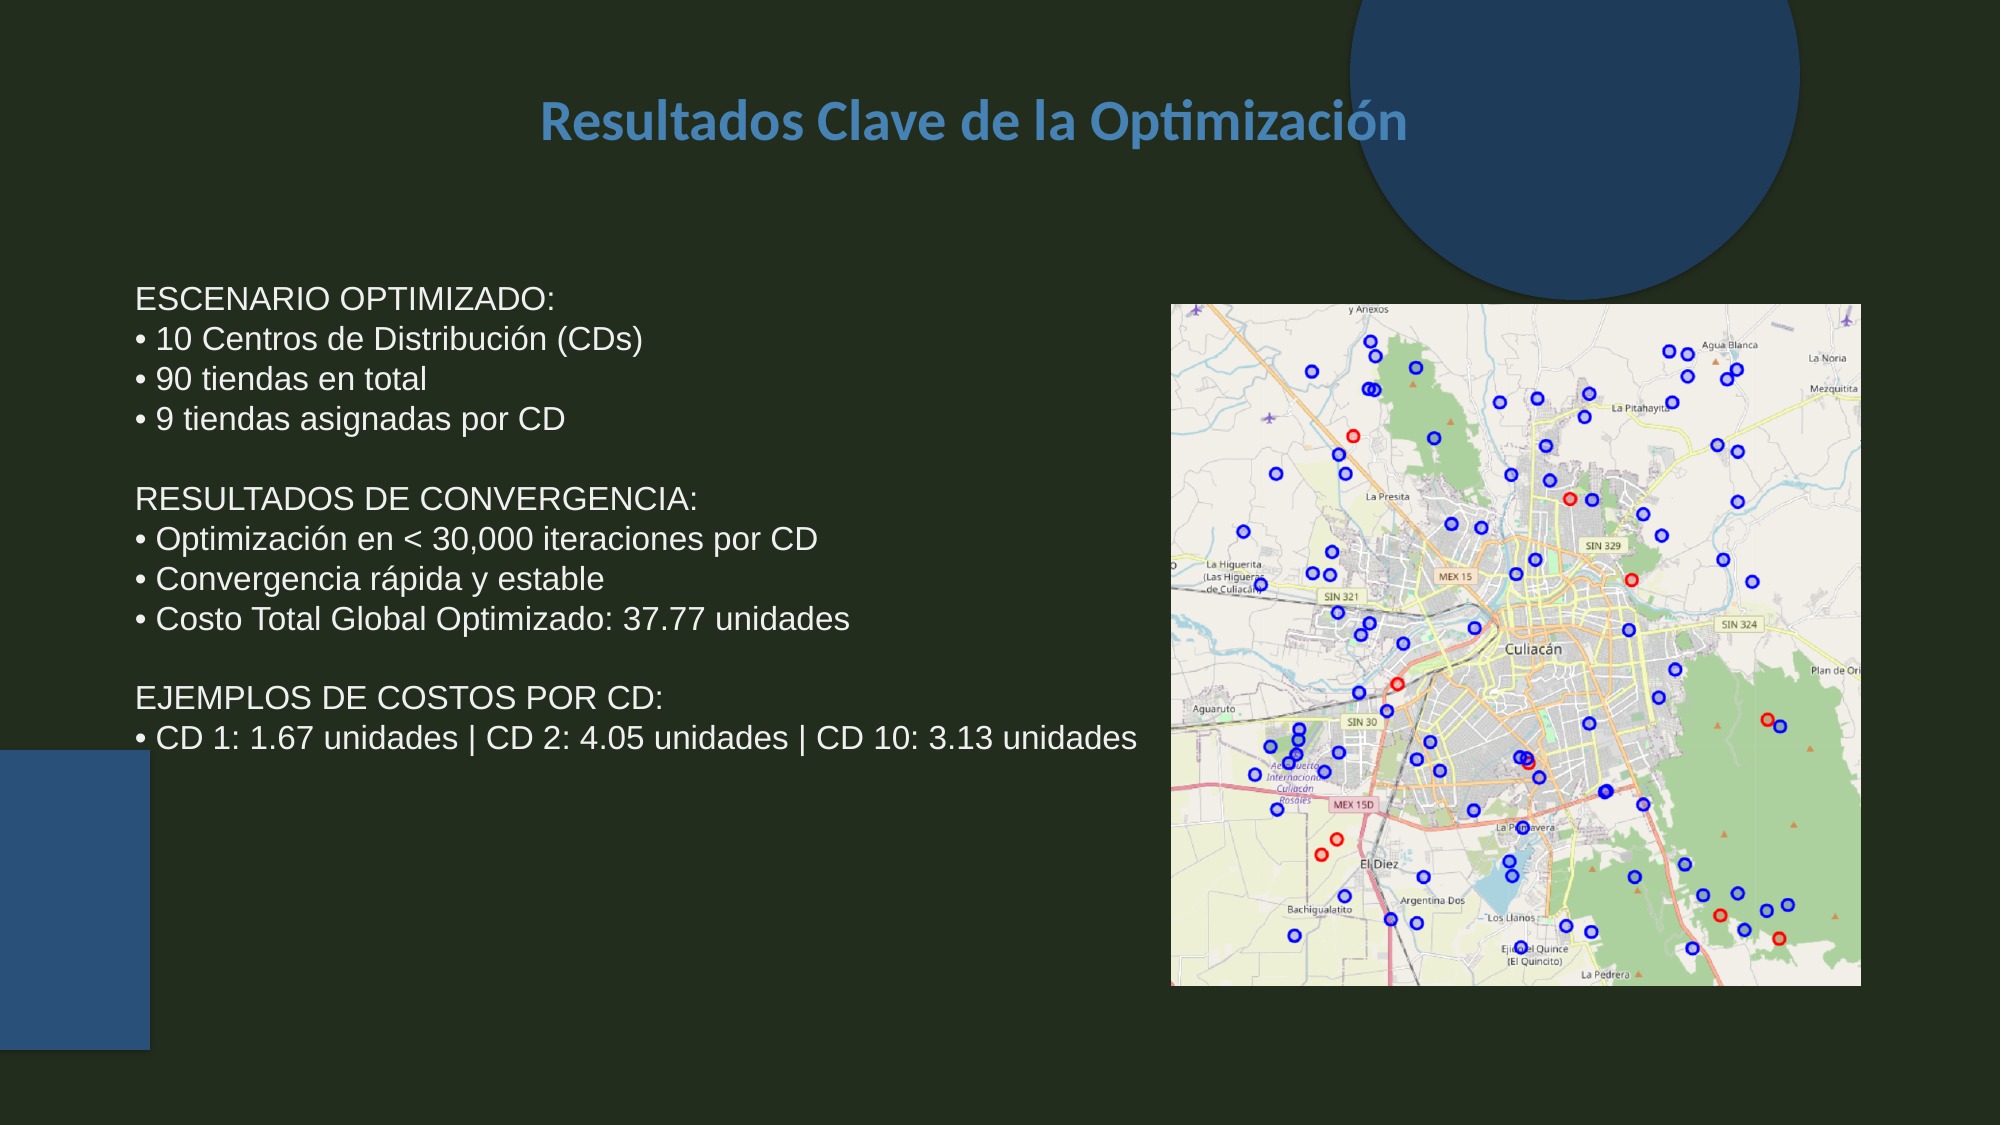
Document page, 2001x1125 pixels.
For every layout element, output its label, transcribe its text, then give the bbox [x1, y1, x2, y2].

picture [1171, 304, 1861, 986]
text_box [1349, 0, 1801, 269]
text_box ESCENARIO OPTIMIZADO: • 10 Centros de Distribución (CDs) • 90 tiendas en total • 9 tiendas asignadas por CD RESULTADOS DE CONVERGENCIA: • Optimización en < 30,000 iteraciones por CD • Convergencia rápida y estable • Costo Total Global Optimizado: 37.77 unidades EJEMPLOS DE COSTOS POR CD: • CD 1: 1.67 unidades | CD 2: 4.05 unidades | CD 10: 3.13 unidades [119, 269, 1845, 764]
text_box [0, 749, 151, 1051]
text_box Resultados Clave de la Optimización [525, 75, 1425, 160]
